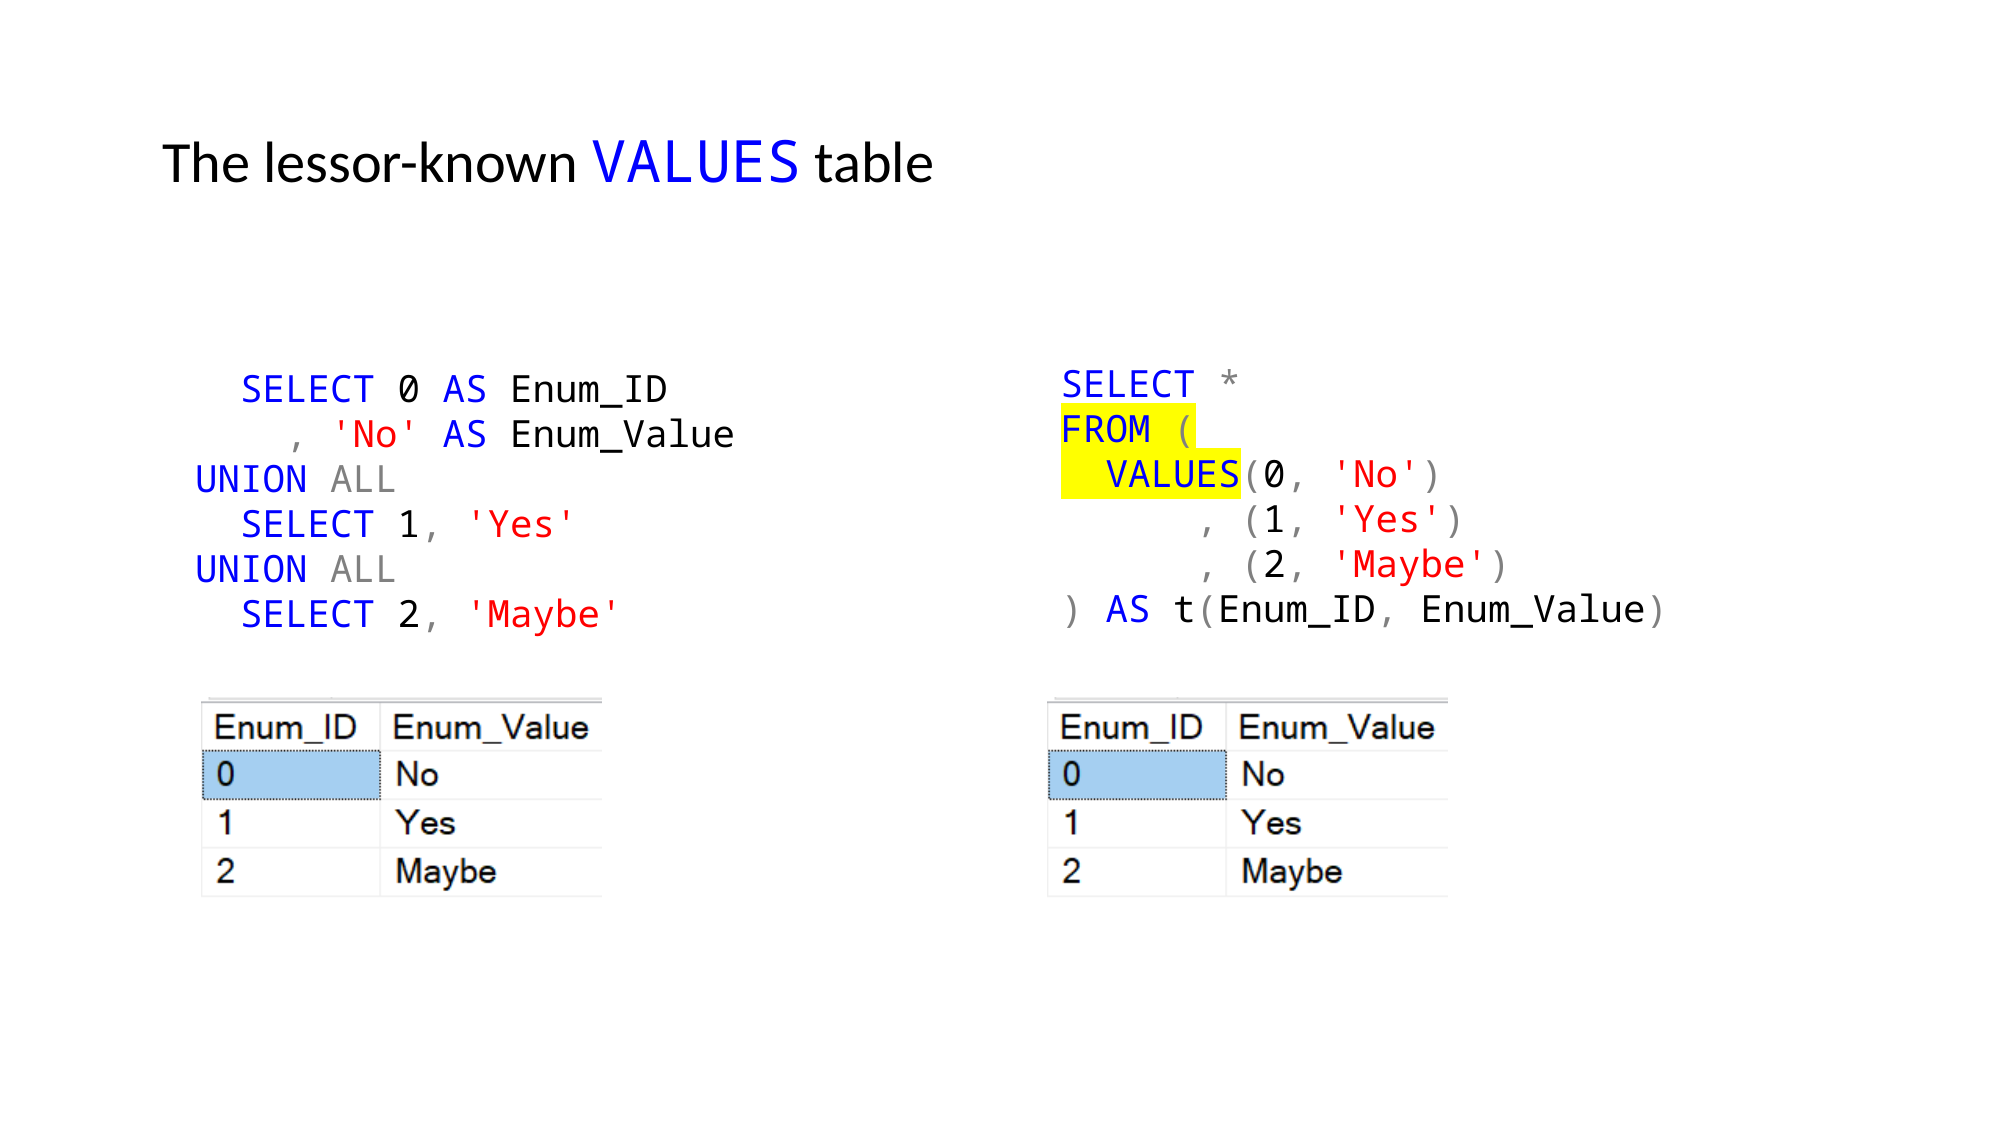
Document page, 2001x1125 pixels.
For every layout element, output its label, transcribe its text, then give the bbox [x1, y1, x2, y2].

text_box SELECT 0 AS Enum_ID , 'No' AS Enum_Value UNION ALL SELECT 1, 'Yes' UNION ALL SELECT 2, 'Maybe' [180, 357, 872, 643]
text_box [1045, 352, 1738, 902]
picture [201, 697, 602, 902]
text_box The lessor-known VALUES table [147, 116, 1596, 202]
